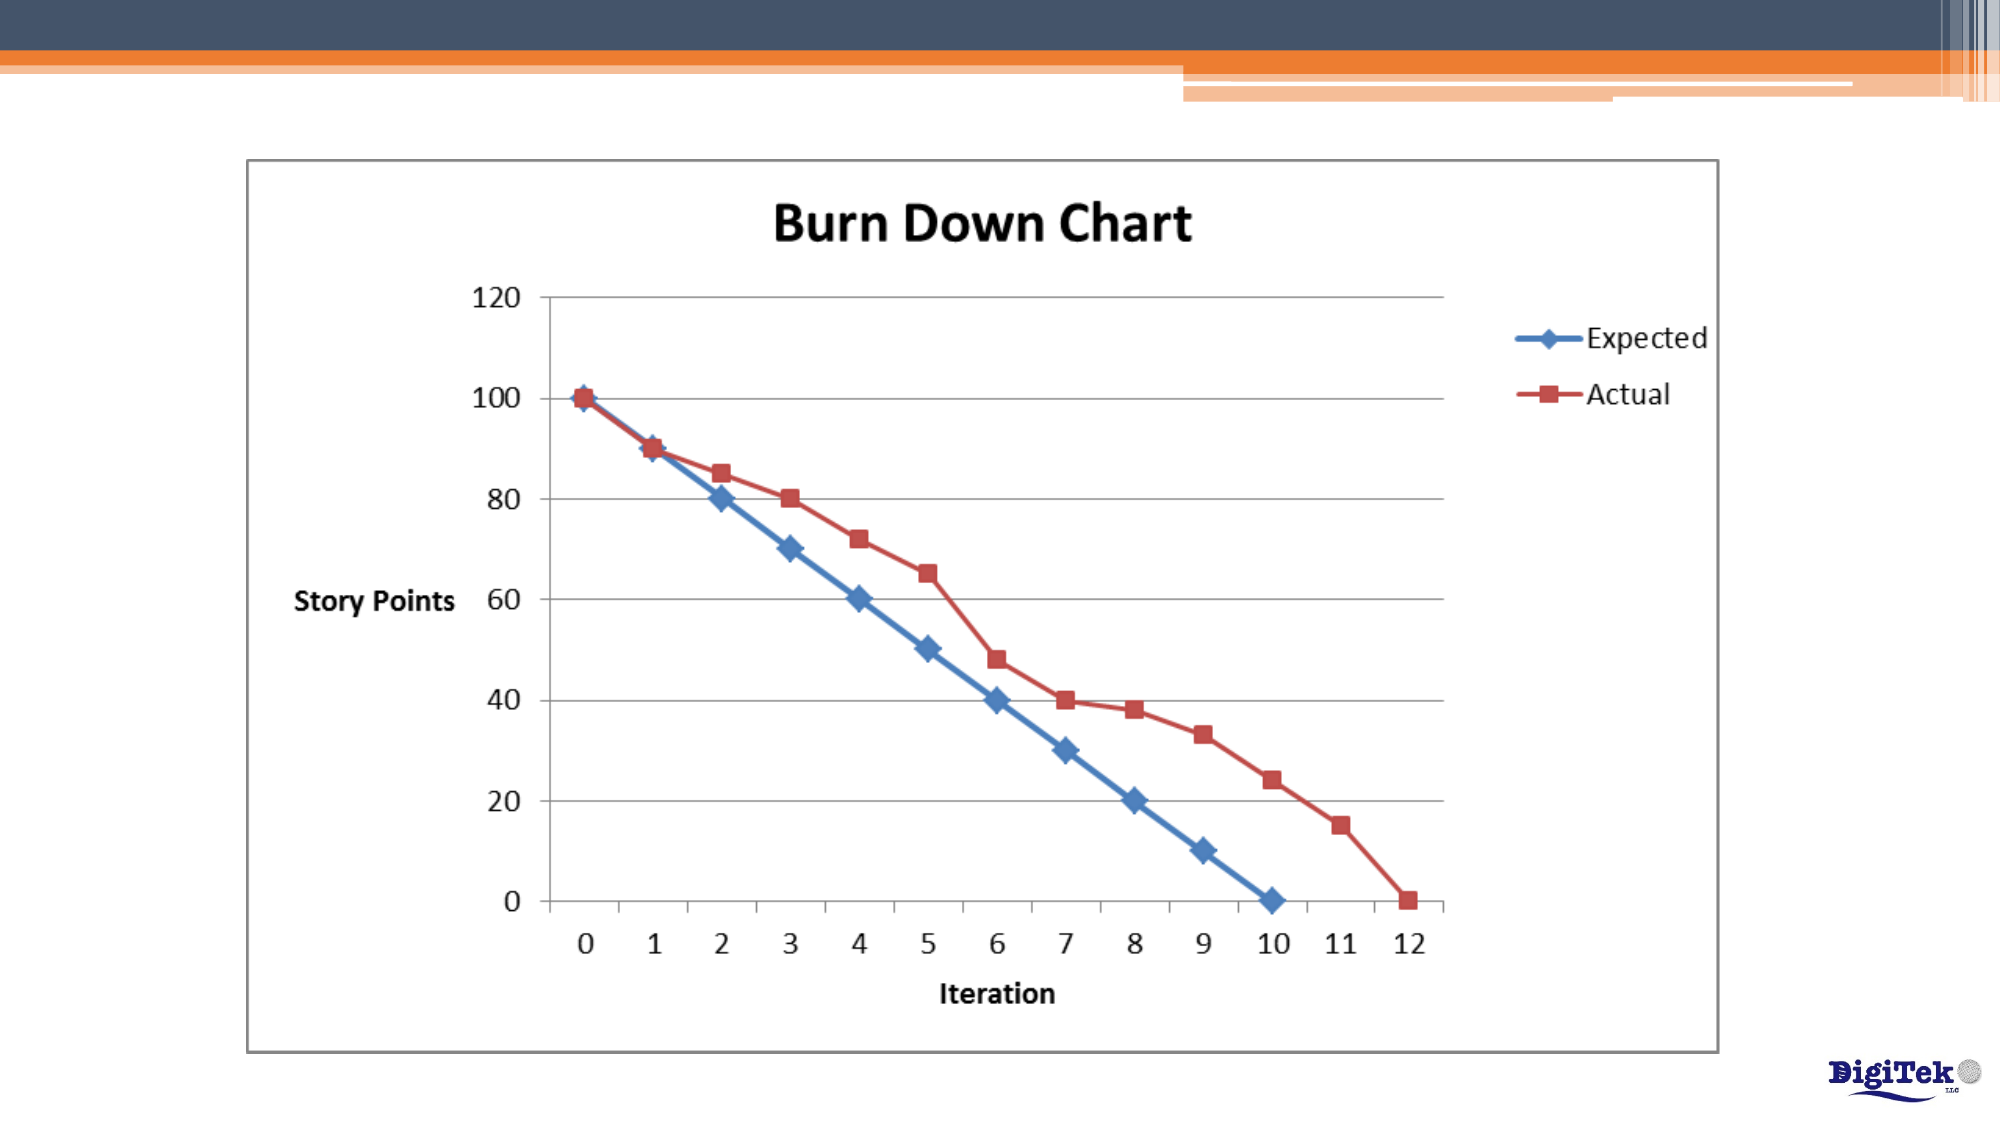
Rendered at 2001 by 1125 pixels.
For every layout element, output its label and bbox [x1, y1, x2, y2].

picture [246, 159, 1748, 1054]
picture [1815, 1031, 1982, 1125]
